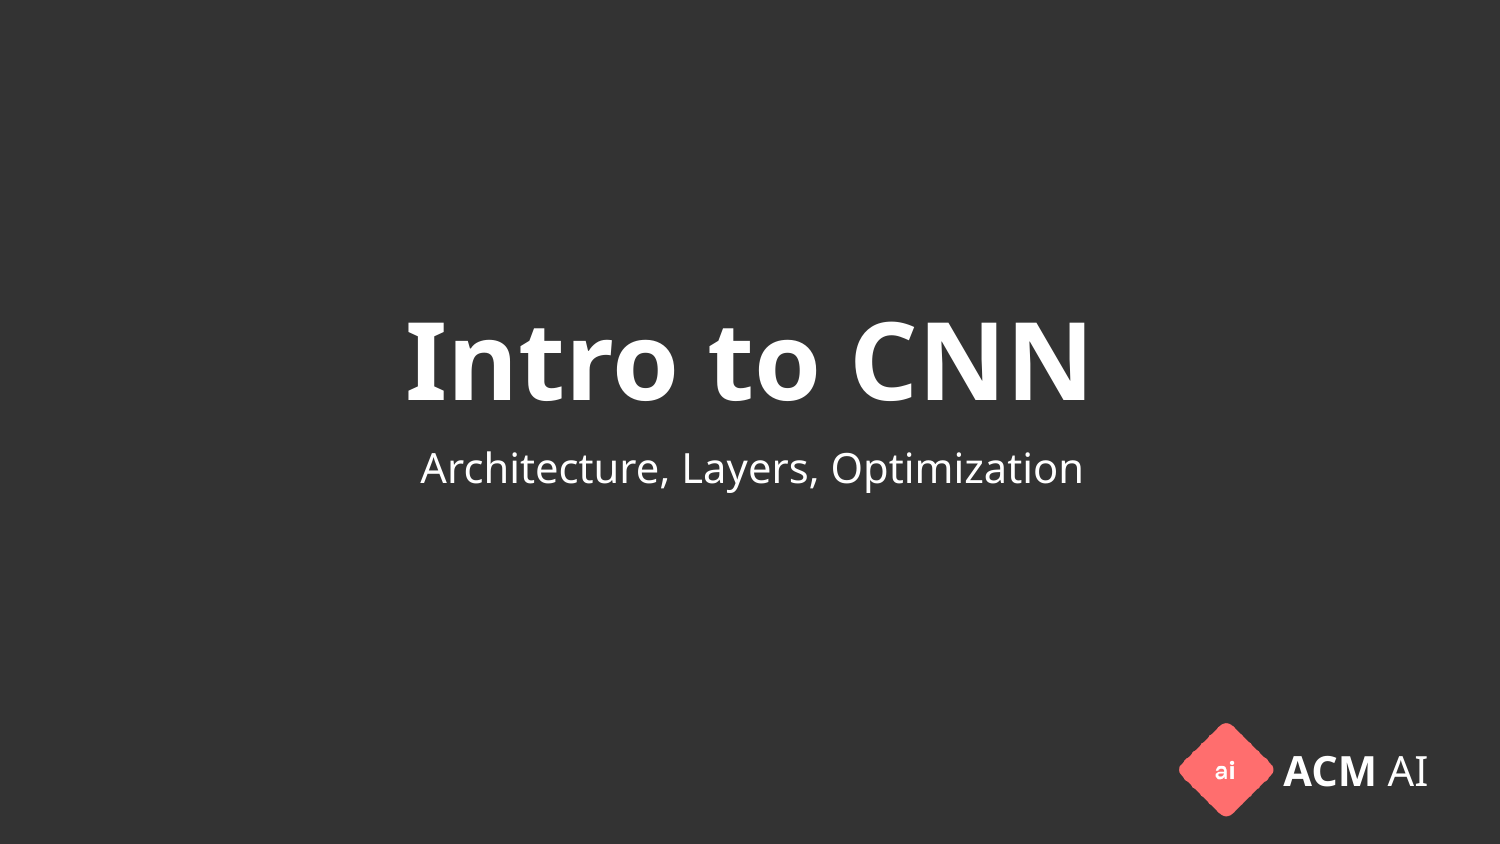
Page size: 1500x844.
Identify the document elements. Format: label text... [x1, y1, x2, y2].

subtitle Architecture, Layers, Optimization [129, 419, 1376, 500]
picture [1175, 719, 1277, 820]
title Intro to CNN [51, 277, 1449, 433]
